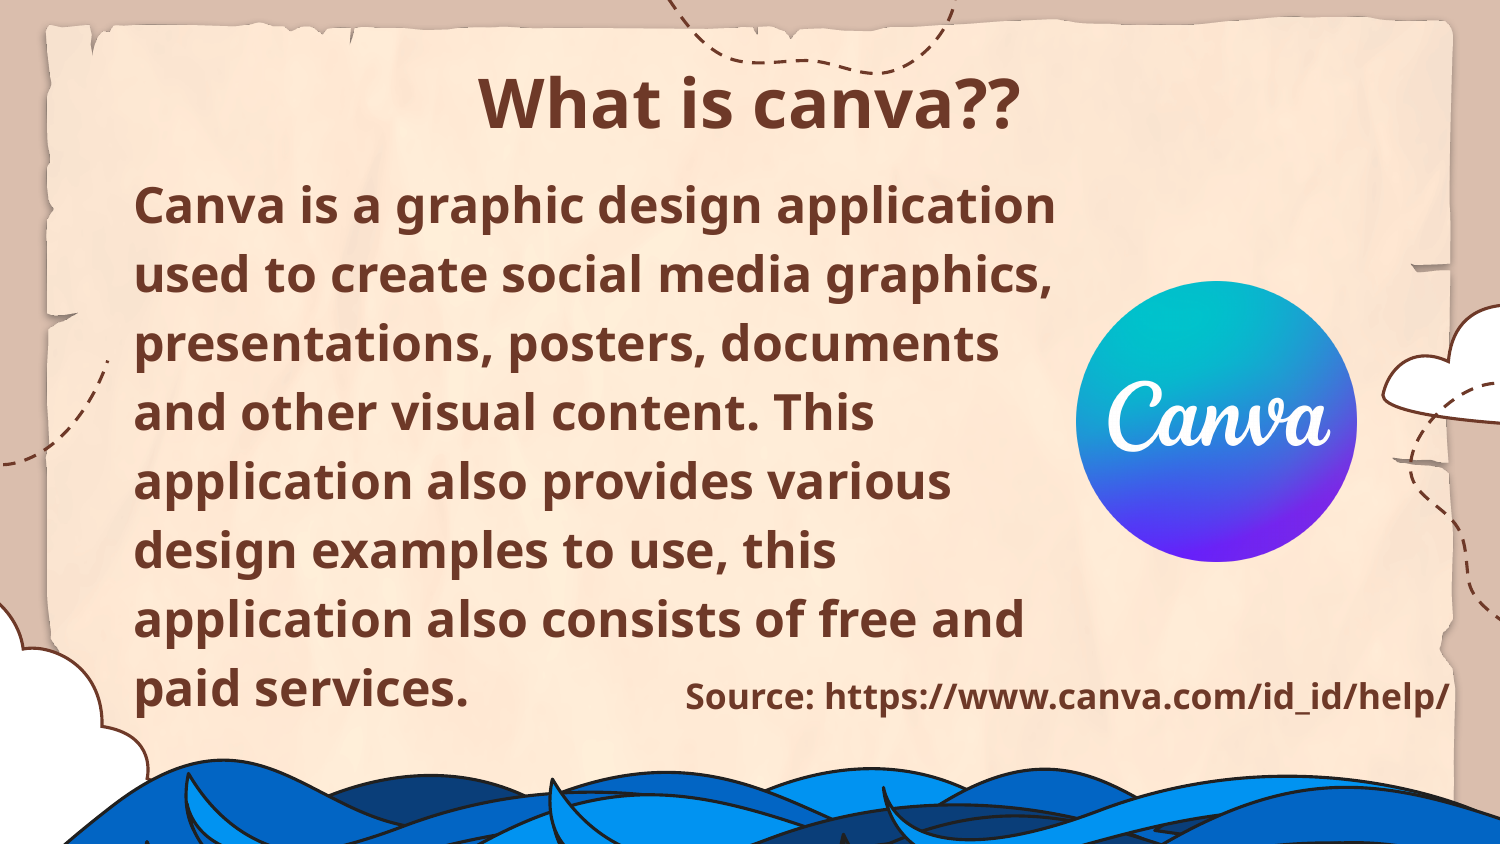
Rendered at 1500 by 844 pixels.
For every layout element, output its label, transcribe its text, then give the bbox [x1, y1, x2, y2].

picture [0, 0, 1500, 794]
title What is canva?? [118, 44, 1382, 139]
text_box Source: https://www.canva.com/id_id/help/ [670, 652, 1500, 844]
subtitle Canva is a graphic design application used to create social media graphics, presentations, posters, documents and other visual content. This application also provides various design examples to use, this application also consists of free and paid services. [118, 149, 1102, 496]
